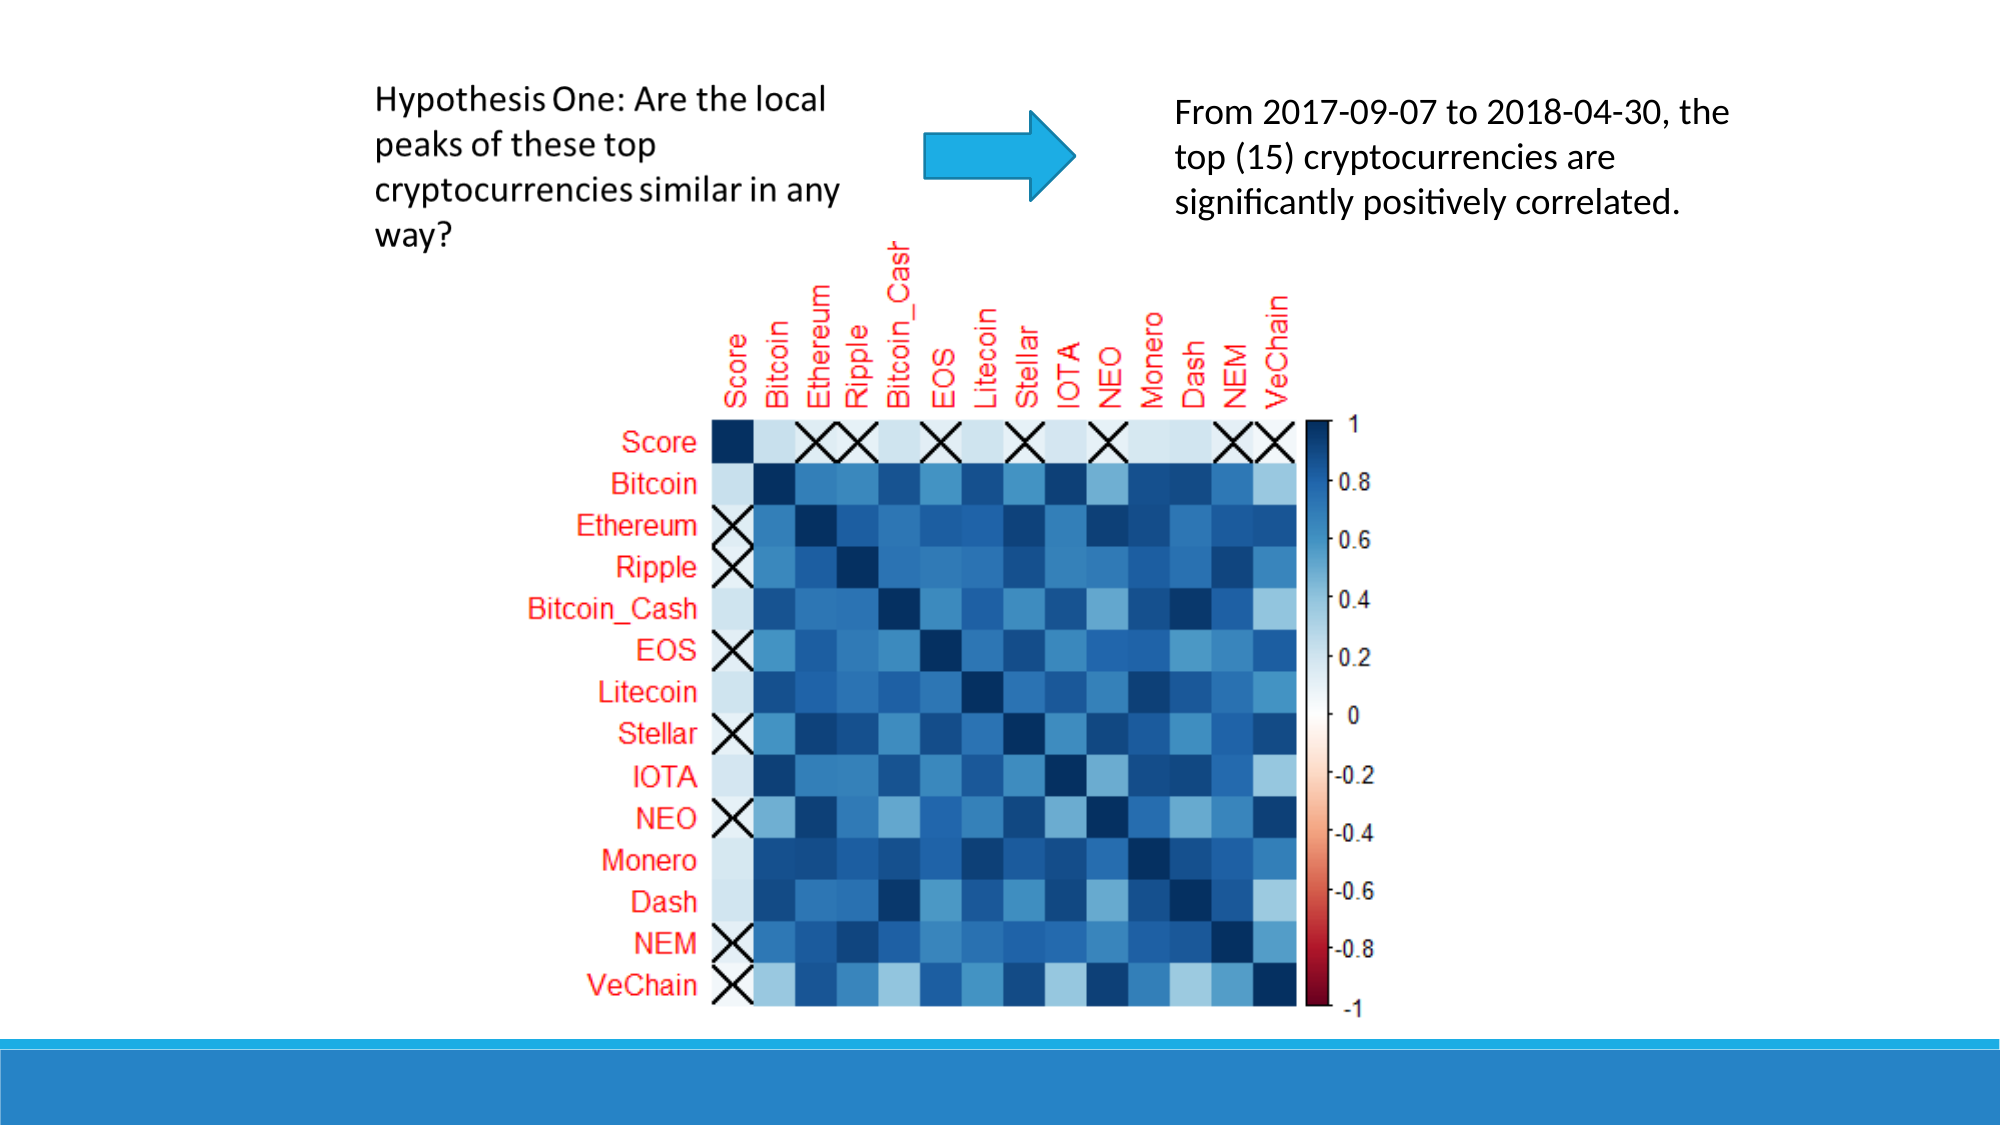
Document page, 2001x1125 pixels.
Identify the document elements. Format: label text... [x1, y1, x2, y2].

picture [351, 62, 1426, 1040]
text_box From 2017-09-07 to 2018-04-30, the top (15) cryptocurrencies are significantly positively correlated. [1159, 79, 1765, 275]
text_box [933, 110, 1077, 202]
